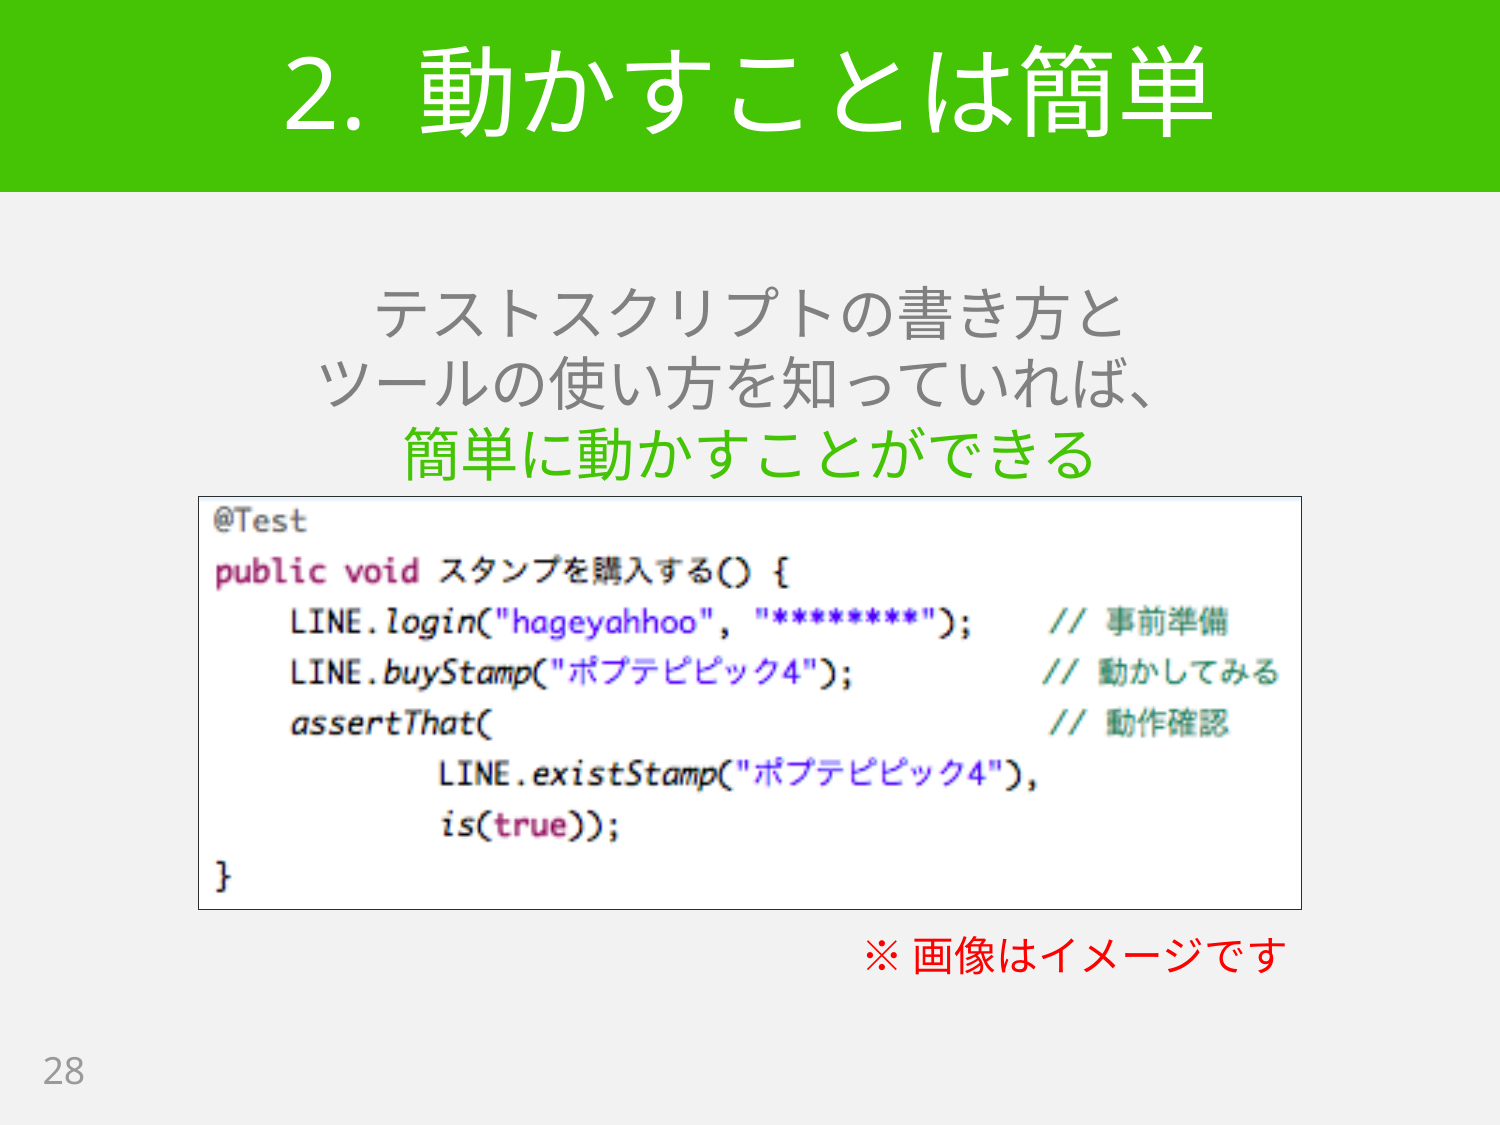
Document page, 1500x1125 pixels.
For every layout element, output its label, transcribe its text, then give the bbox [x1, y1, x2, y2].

slide_number 28 [27, 1042, 146, 1102]
picture [198, 496, 1302, 910]
title 2. 動かすことは簡単 [0, 53, 1500, 140]
text_box ※画像はイメージです [103, 909, 1303, 1000]
list テストスクリプトの書き方と ツールの使い方を知っていれば、 簡単に動かすことができる [103, 277, 1397, 1000]
